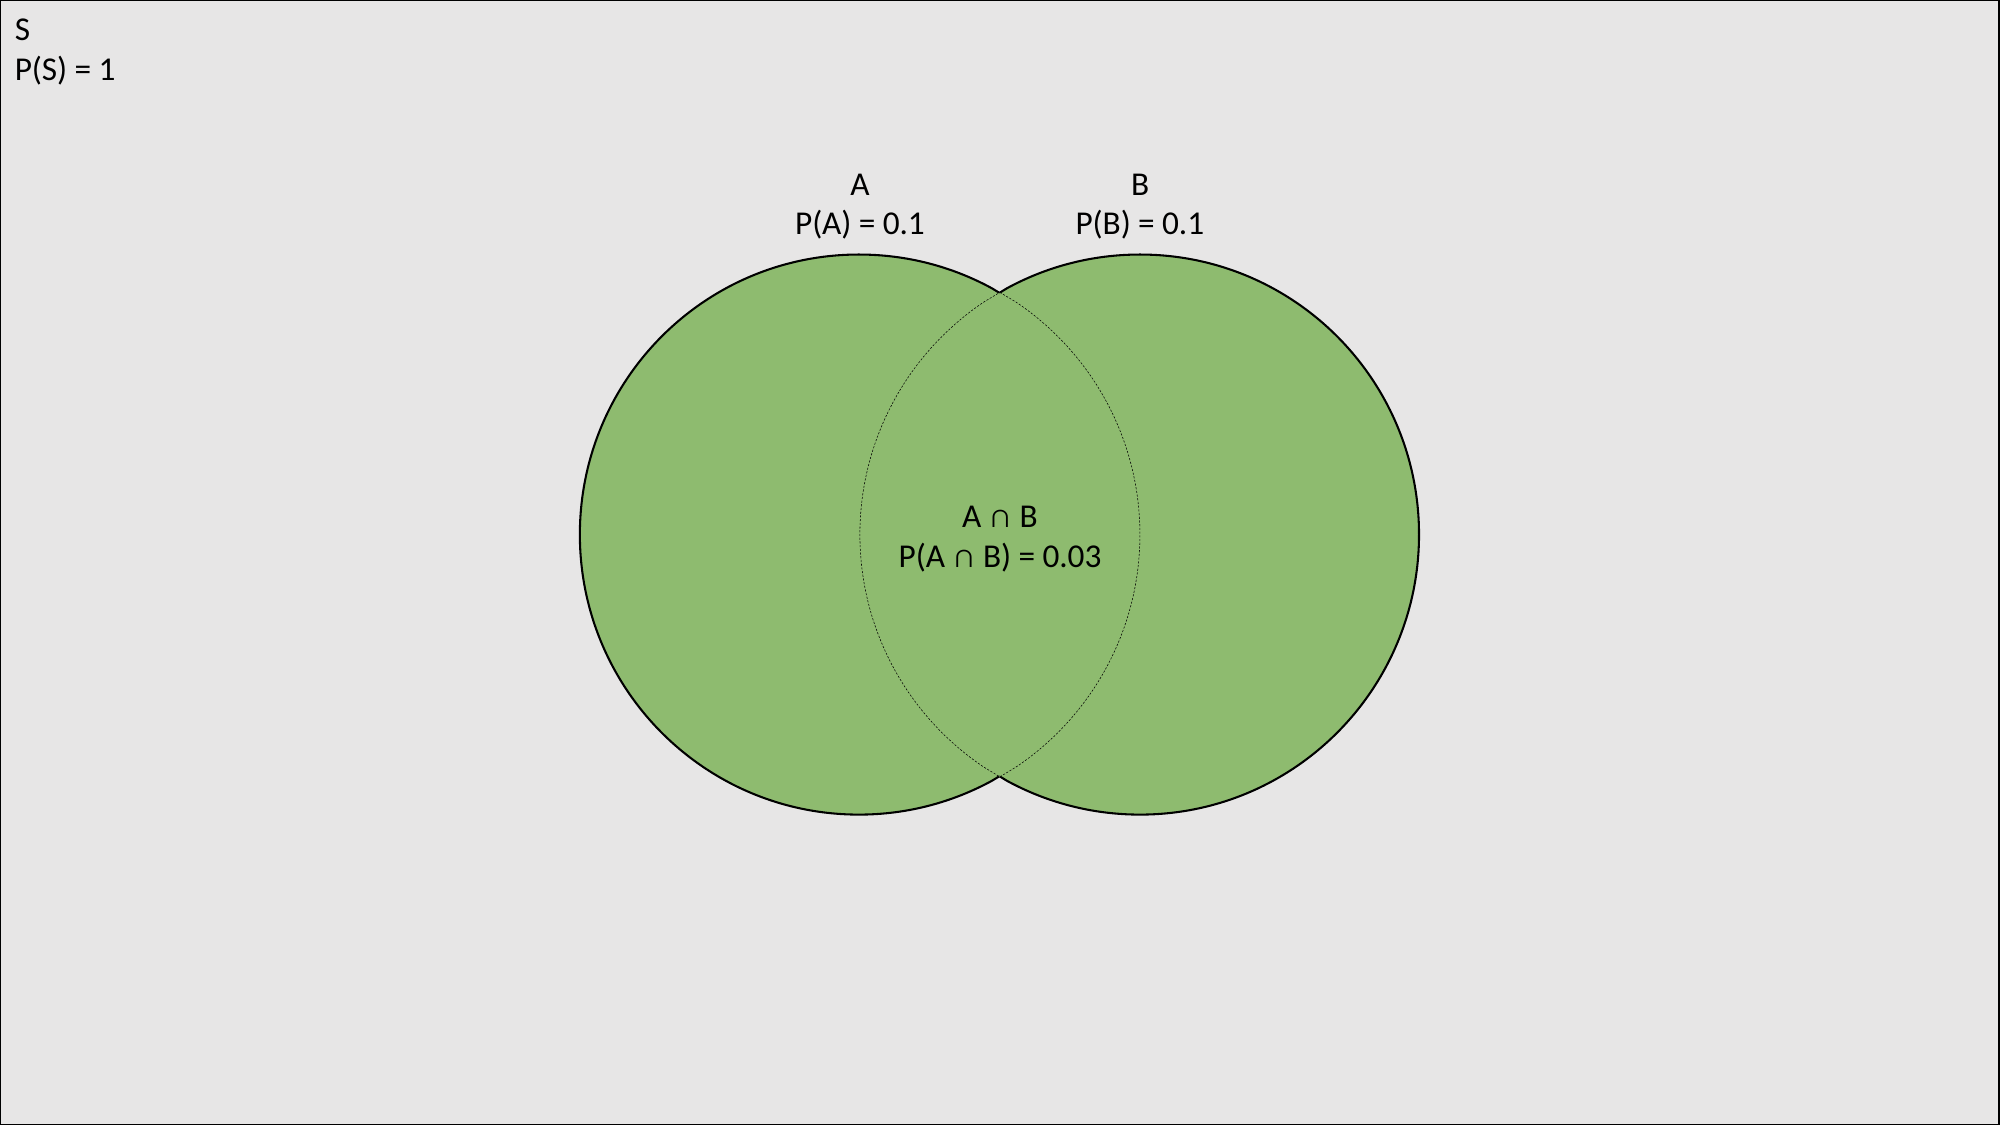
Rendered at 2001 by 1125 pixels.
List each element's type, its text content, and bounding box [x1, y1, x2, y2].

text_box A ∩ B P(A ∩ B) = 0.03 [854, 487, 1145, 582]
text_box [862, 582, 1137, 779]
text_box [1000, 253, 1421, 816]
text_box S P(S) = 1 [0, 0, 440, 95]
text_box [0, 0, 2000, 1125]
text_box A P(A) = 0.1 [760, 154, 960, 249]
text_box [862, 291, 1136, 487]
text_box B P(B) = 0.1 [1040, 154, 1240, 249]
text_box [578, 253, 999, 816]
